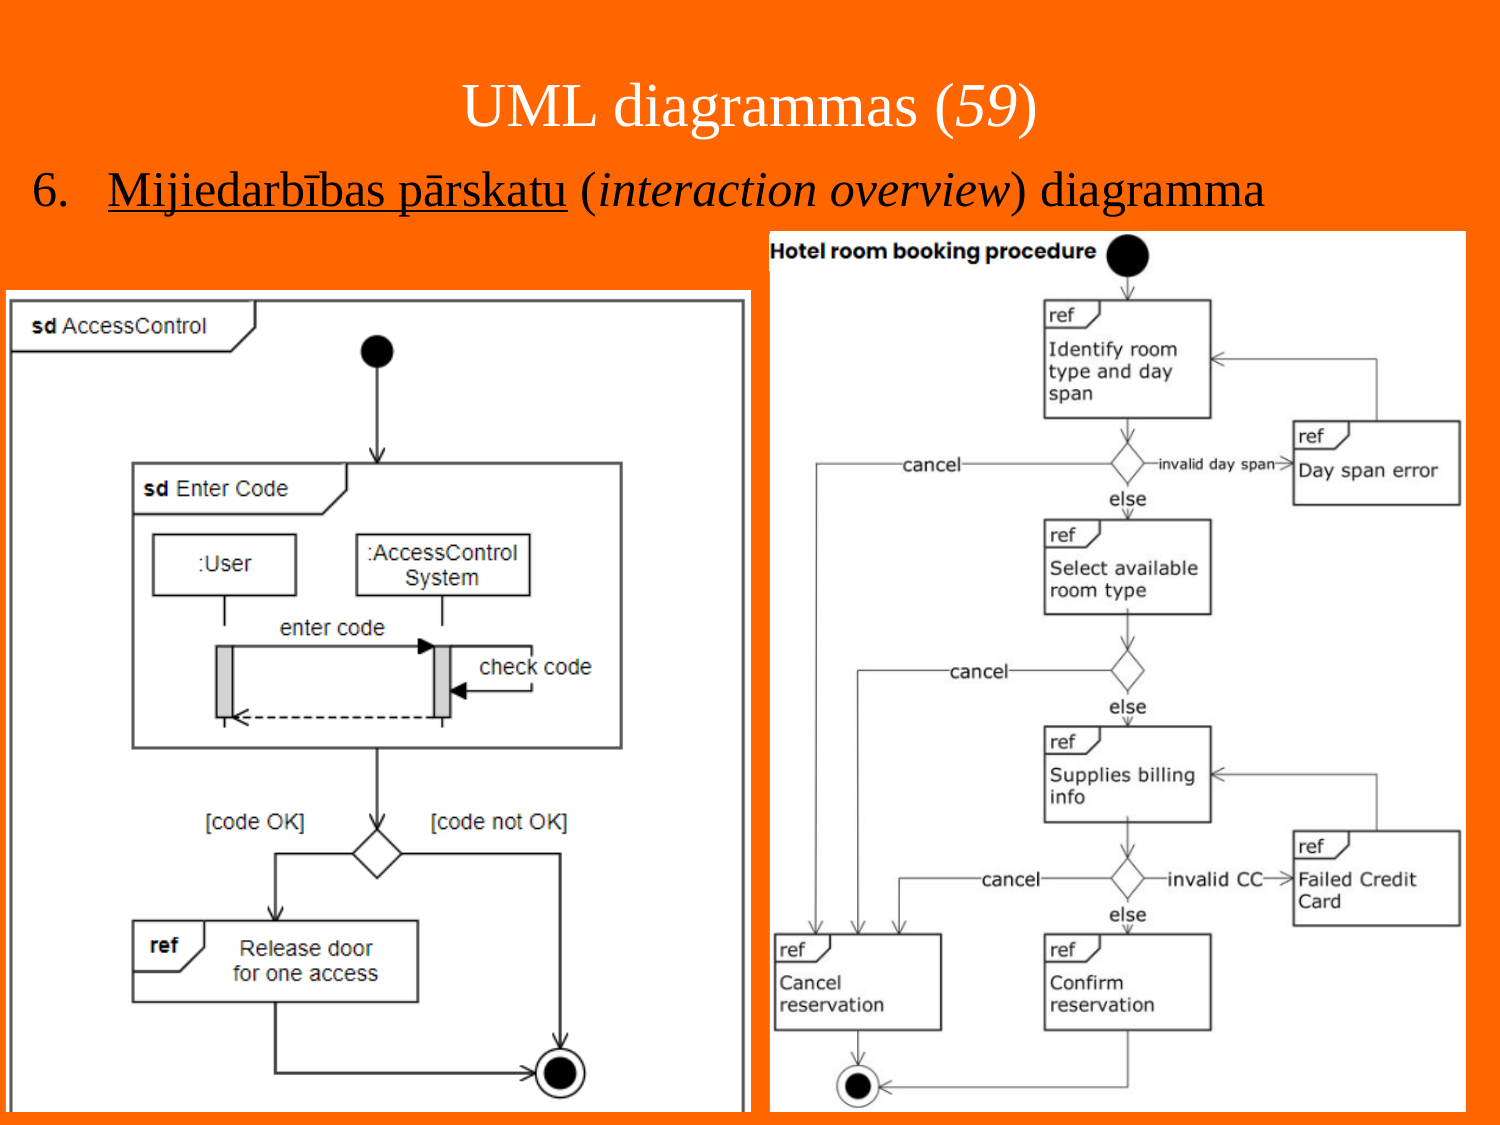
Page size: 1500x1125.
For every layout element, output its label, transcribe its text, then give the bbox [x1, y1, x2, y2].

picture [5, 290, 752, 1112]
list Mijiedarbības pārskatu (interaction overview) diagramma [17, 149, 1483, 1106]
picture [769, 231, 1467, 1112]
title UML diagrammas (59) [75, 7, 1425, 149]
